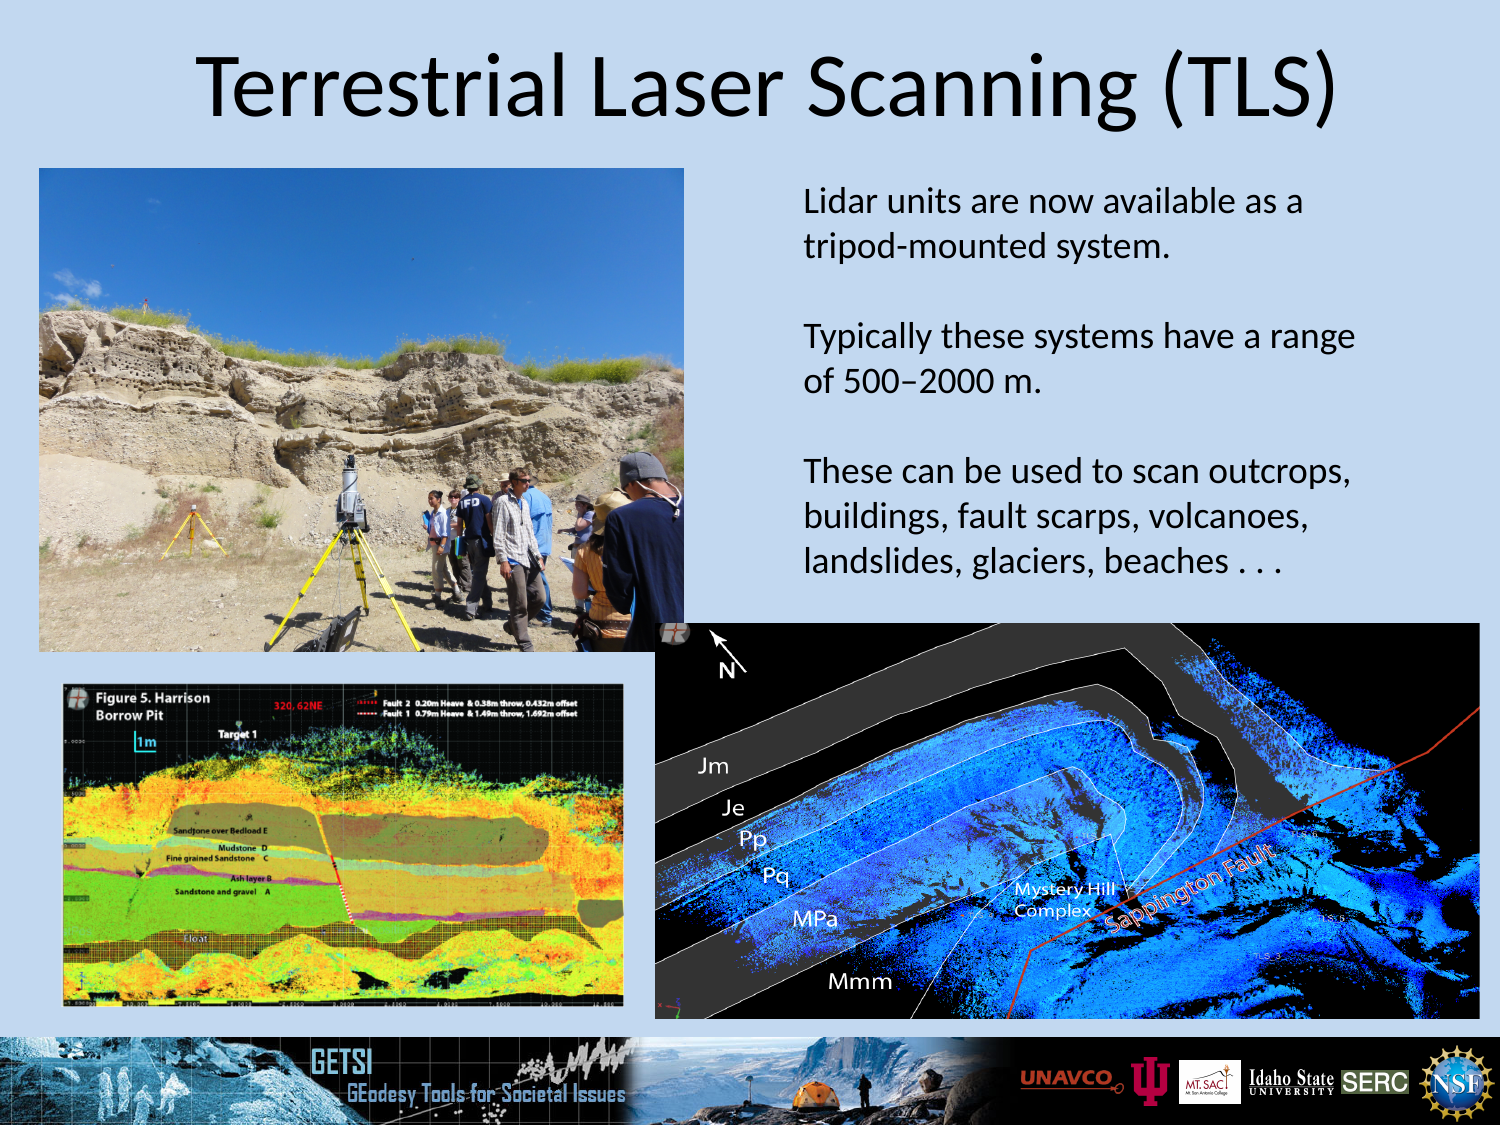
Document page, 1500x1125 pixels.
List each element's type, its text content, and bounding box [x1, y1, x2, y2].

text_box Terrestrial Laser Scanning (TLS) [180, 17, 1358, 143]
picture [0, 168, 1500, 1125]
text_box Lidar units are now available as a tripod-mounted system. Typically these systems have a range of 500–2000 m. These can be used to scan outcrops, buildings, fault scarps, volcanoes, landslides, glaciers, beaches . . . [788, 168, 1402, 589]
